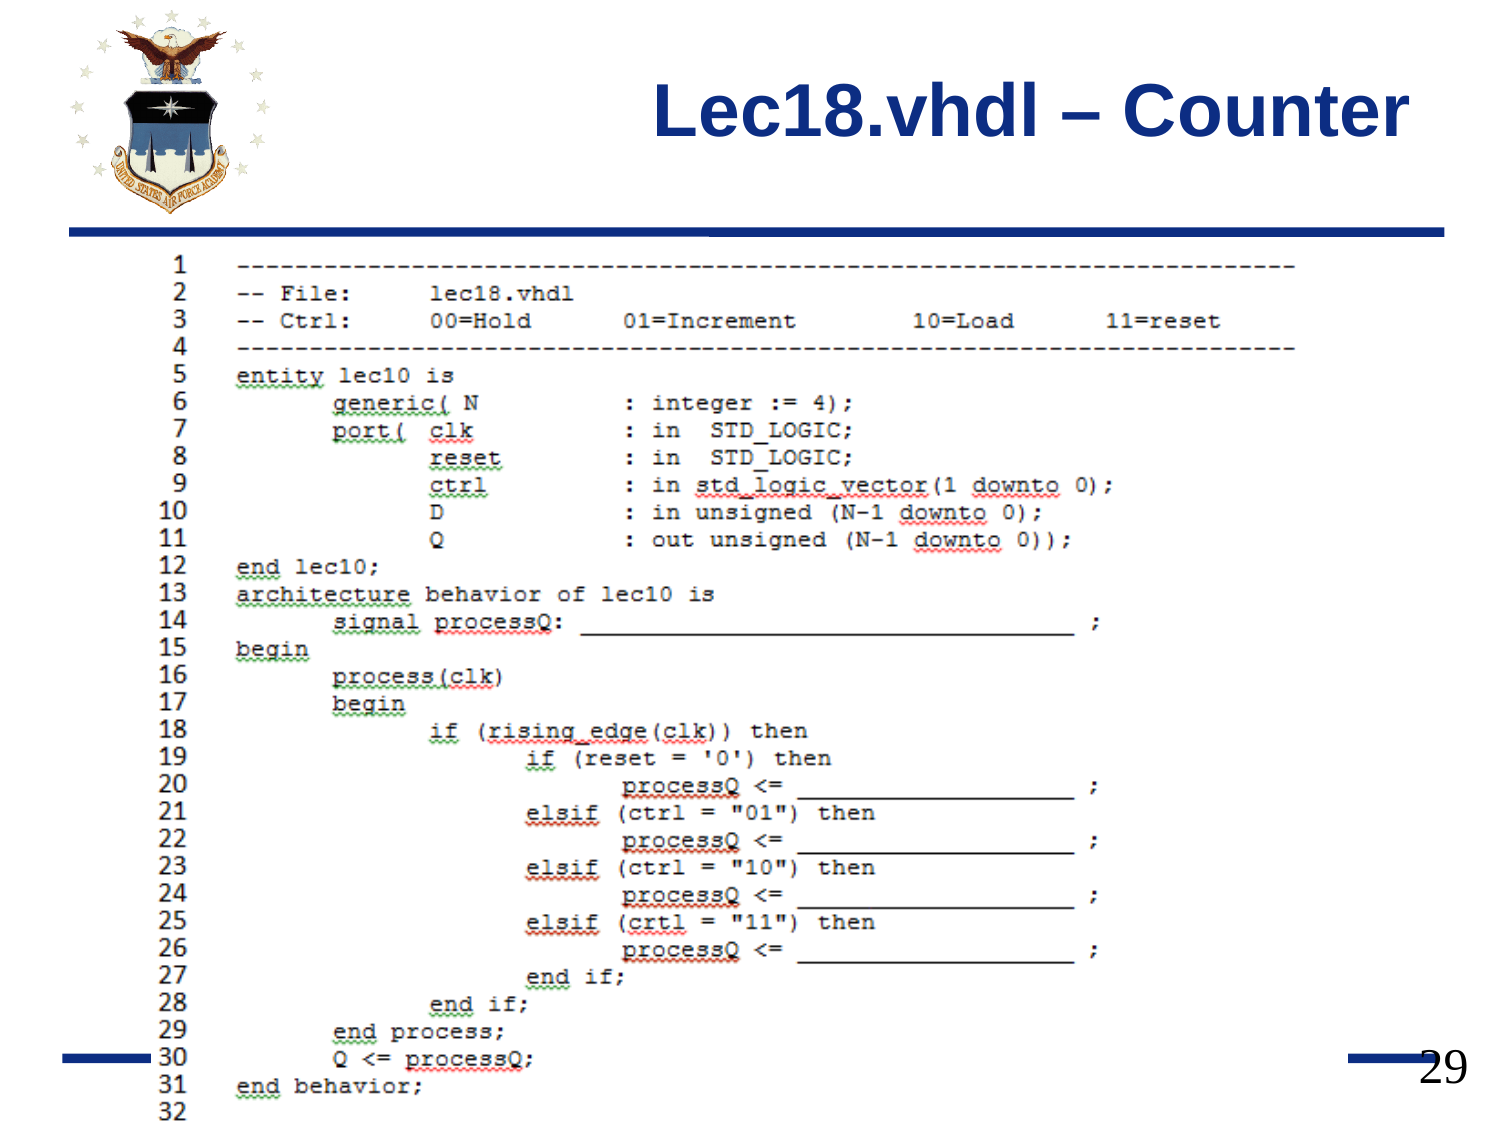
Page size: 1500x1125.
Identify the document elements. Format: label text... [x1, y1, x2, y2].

slide_number 29 [1354, 1025, 1484, 1105]
picture [63, 0, 275, 222]
picture [151, 239, 1349, 1125]
title Lec18.vhdl – Counter [313, 12, 1427, 201]
